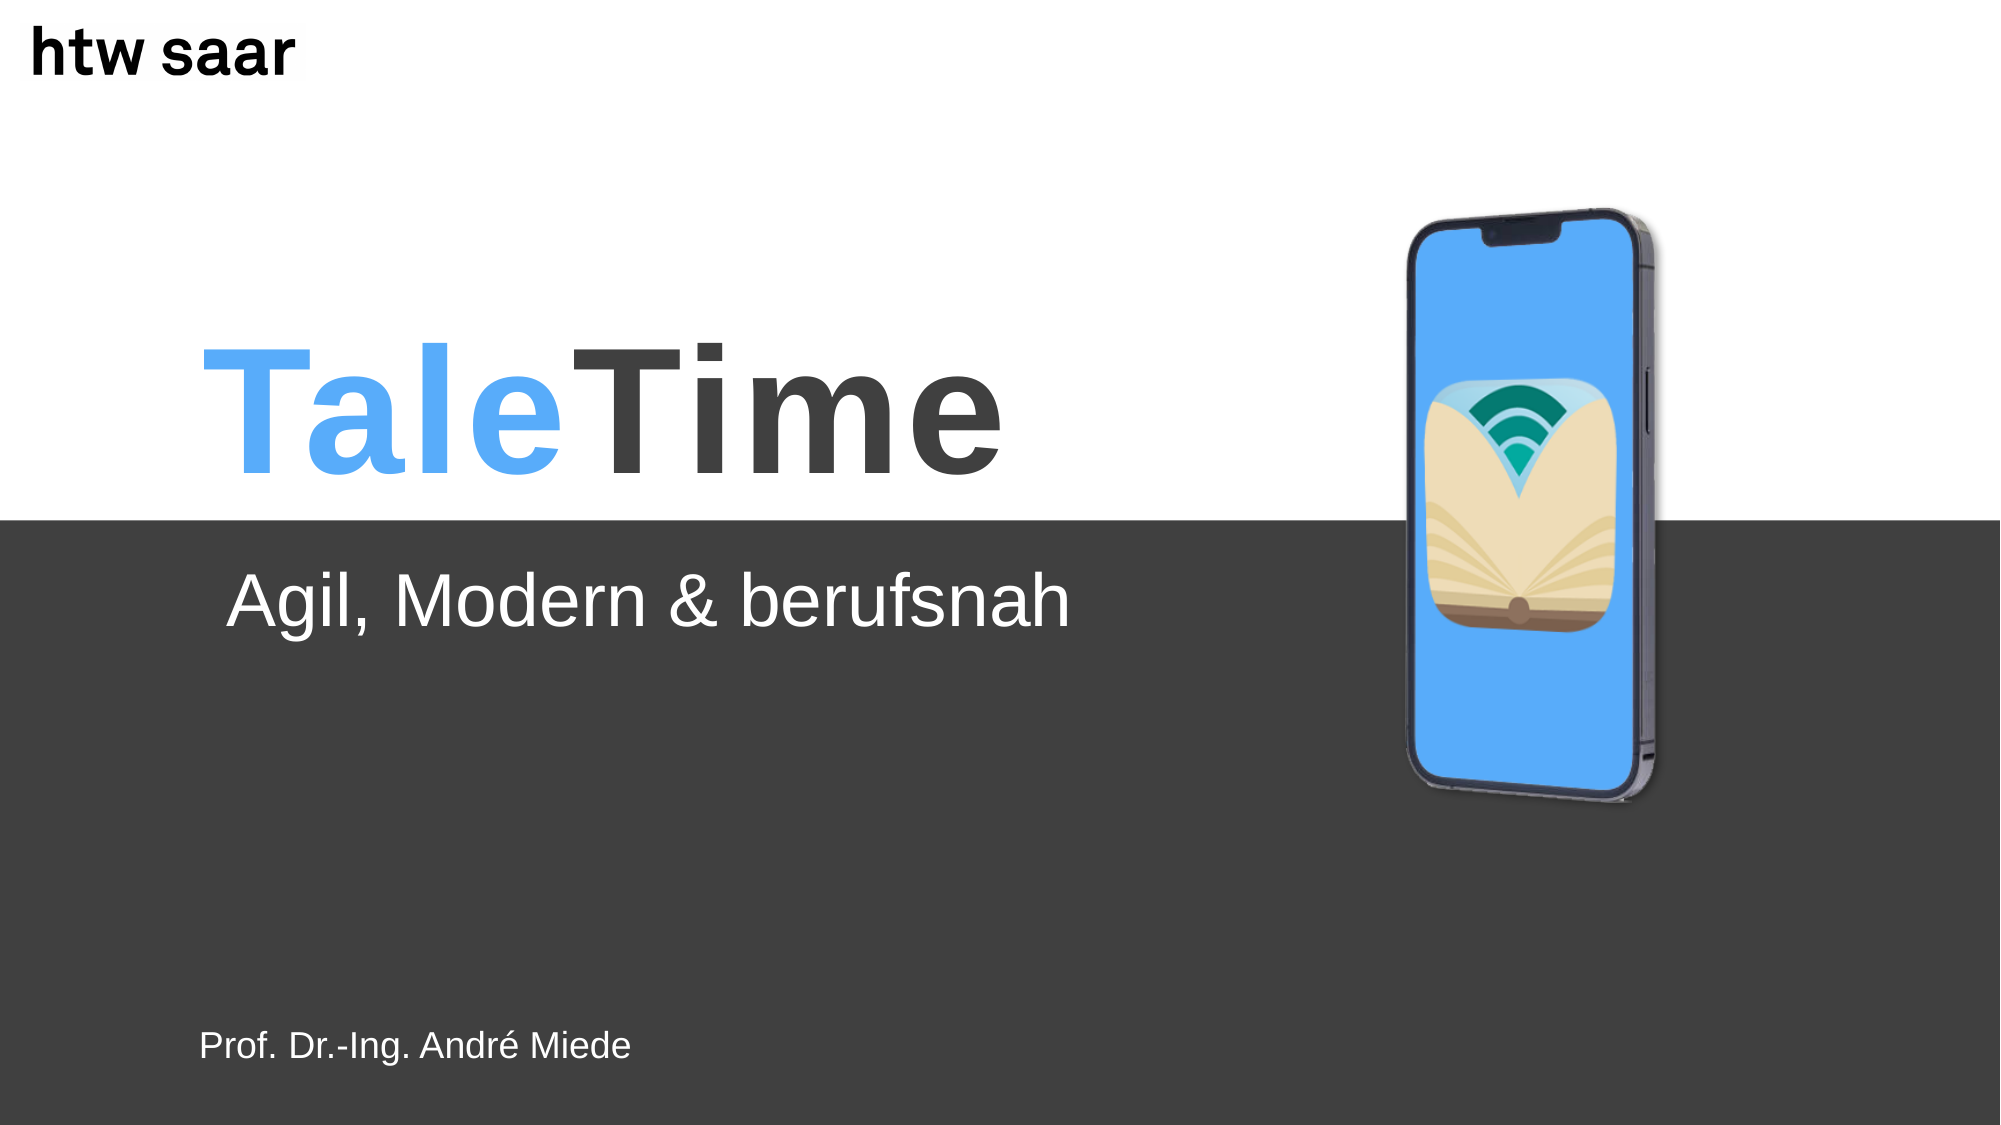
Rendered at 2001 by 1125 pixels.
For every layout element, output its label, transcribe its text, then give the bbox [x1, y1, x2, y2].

text_box Agil, Modern & berufsnah [212, 543, 1089, 649]
text_box Prof. Dr.-Ing. André Miede [184, 1014, 647, 1074]
title TaleTime [187, 310, 1283, 521]
text_box [0, 519, 2000, 1125]
picture [20, 23, 306, 81]
picture [1285, 165, 1757, 876]
